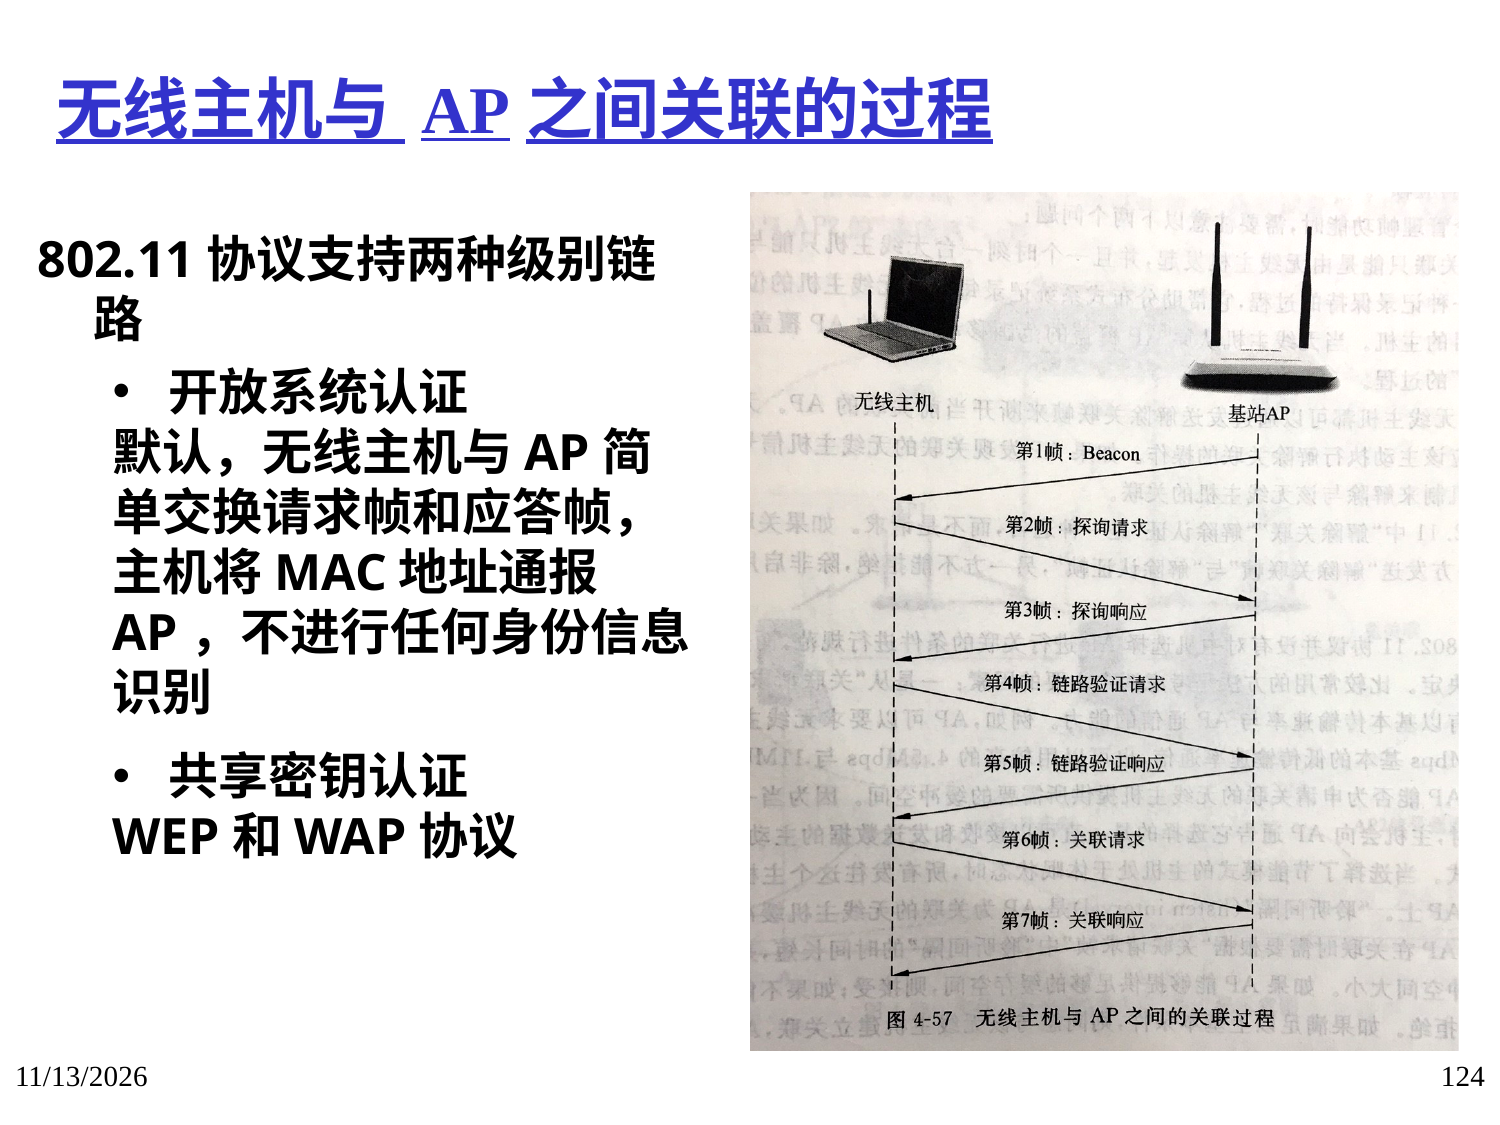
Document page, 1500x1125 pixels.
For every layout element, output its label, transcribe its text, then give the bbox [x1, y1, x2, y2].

text_box 无线主机与 AP之间关联的过程 [41, 42, 1317, 172]
slide_number 124 [1187, 1049, 1500, 1125]
picture [749, 191, 1459, 1052]
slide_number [0, 1049, 313, 1125]
text_box 802.11协议支持两种级别链路 开放系统认证 默认，无线主机与AP简单交换请求帧和应答帧，主机将MAC地址通报AP，不进行任何身份信息识别 共享密钥认证 WEP和WAP协议 [22, 219, 709, 1035]
